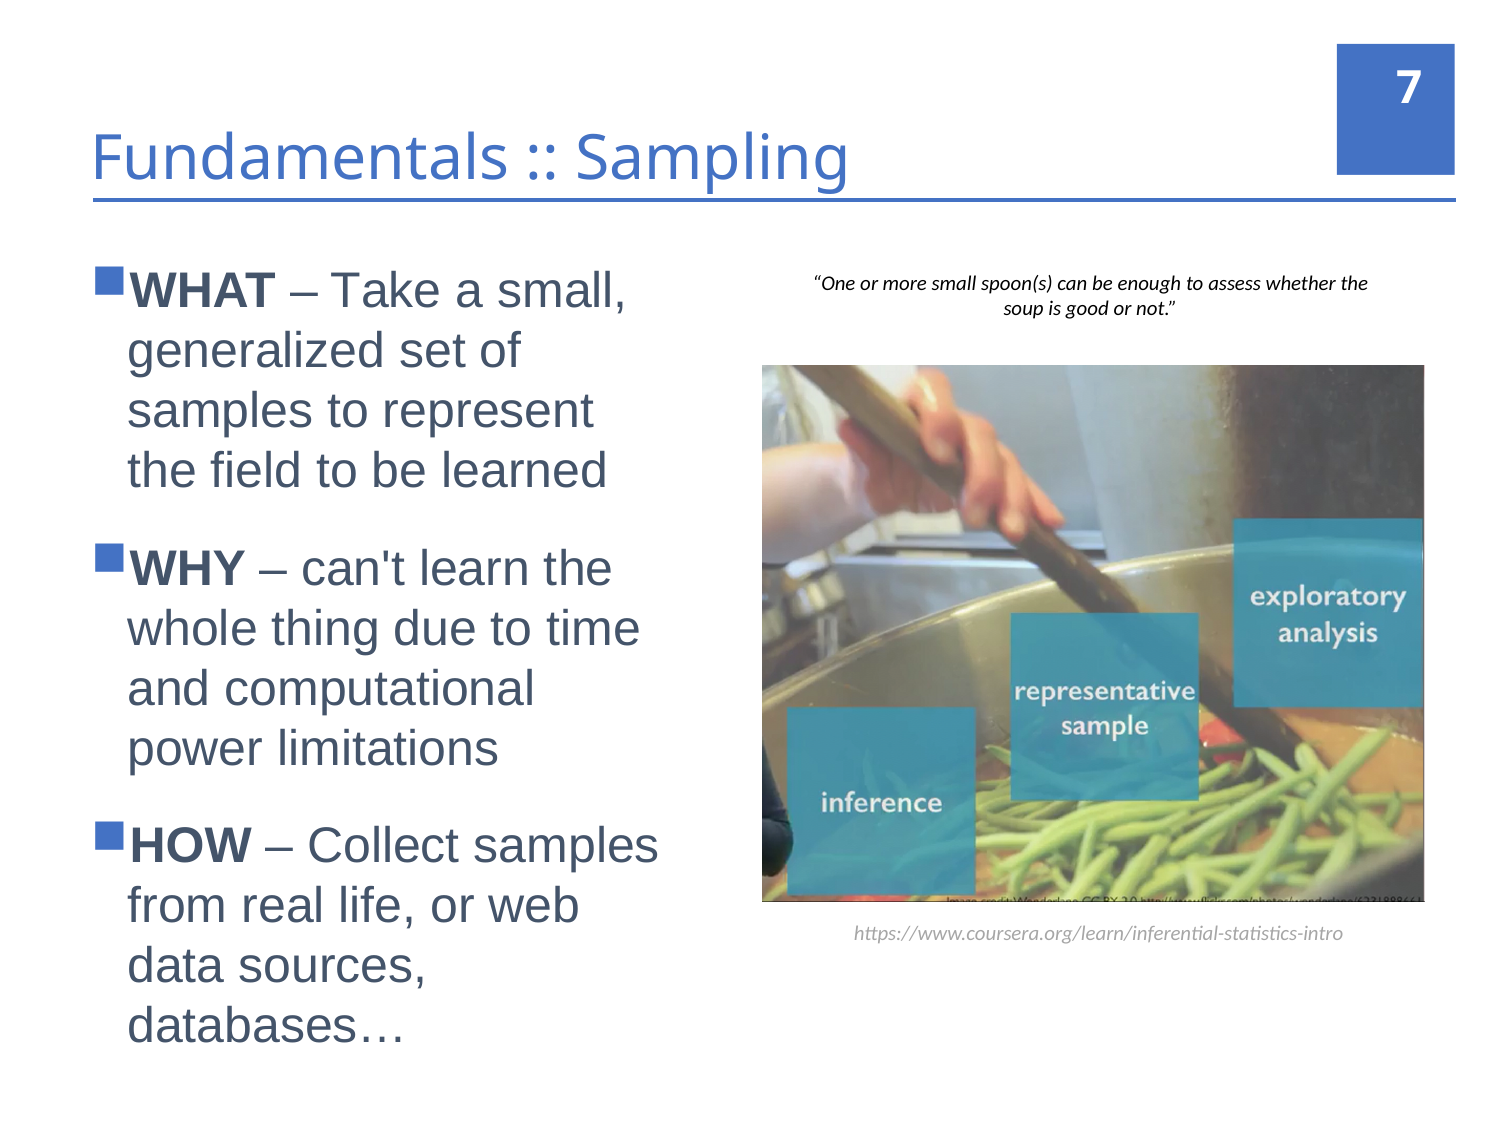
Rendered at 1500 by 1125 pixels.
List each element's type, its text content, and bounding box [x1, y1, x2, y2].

text_box “One or more small spoon(s) can be enough to assess whether the soup is good or not.” [796, 262, 1385, 328]
list WHAT – Take a small, generalized set of samples to represent the field to be learned WHY – can't learn the whole thing due to time and computational power limitations HOW – Collect samples from real life, or web data sources, databases… [75, 249, 688, 1100]
text_box [1311, 174, 1488, 338]
title Fundamentals :: Sampling [75, 75, 1463, 200]
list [761, 364, 1426, 903]
text_box https://www.coursera.org/learn/inferential-statistics-intro [839, 912, 1359, 953]
slide_number 7 [1354, 59, 1438, 120]
